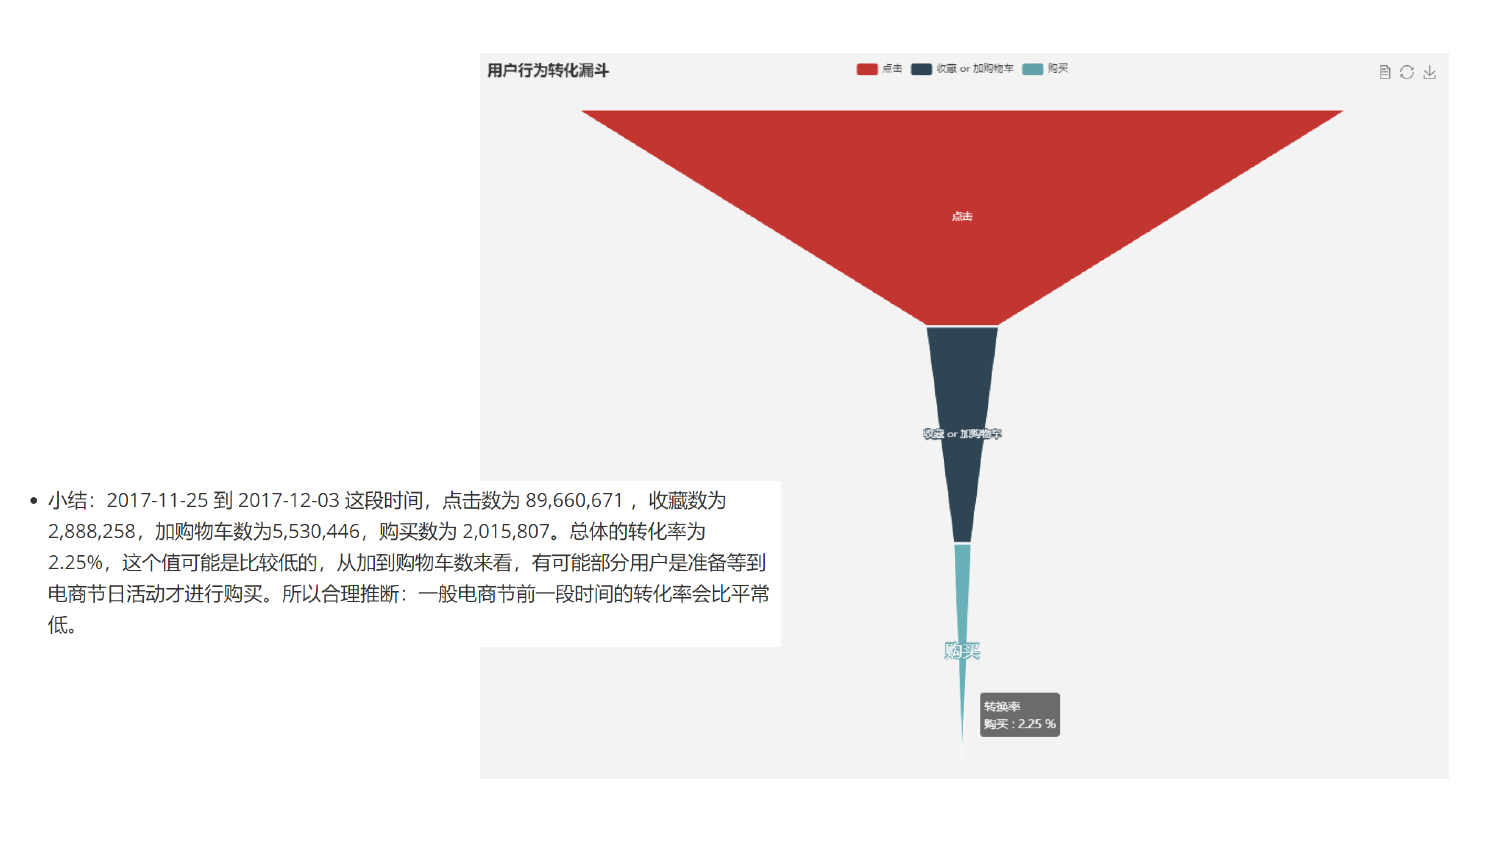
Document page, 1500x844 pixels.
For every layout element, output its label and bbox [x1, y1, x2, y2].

picture [24, 53, 1449, 781]
